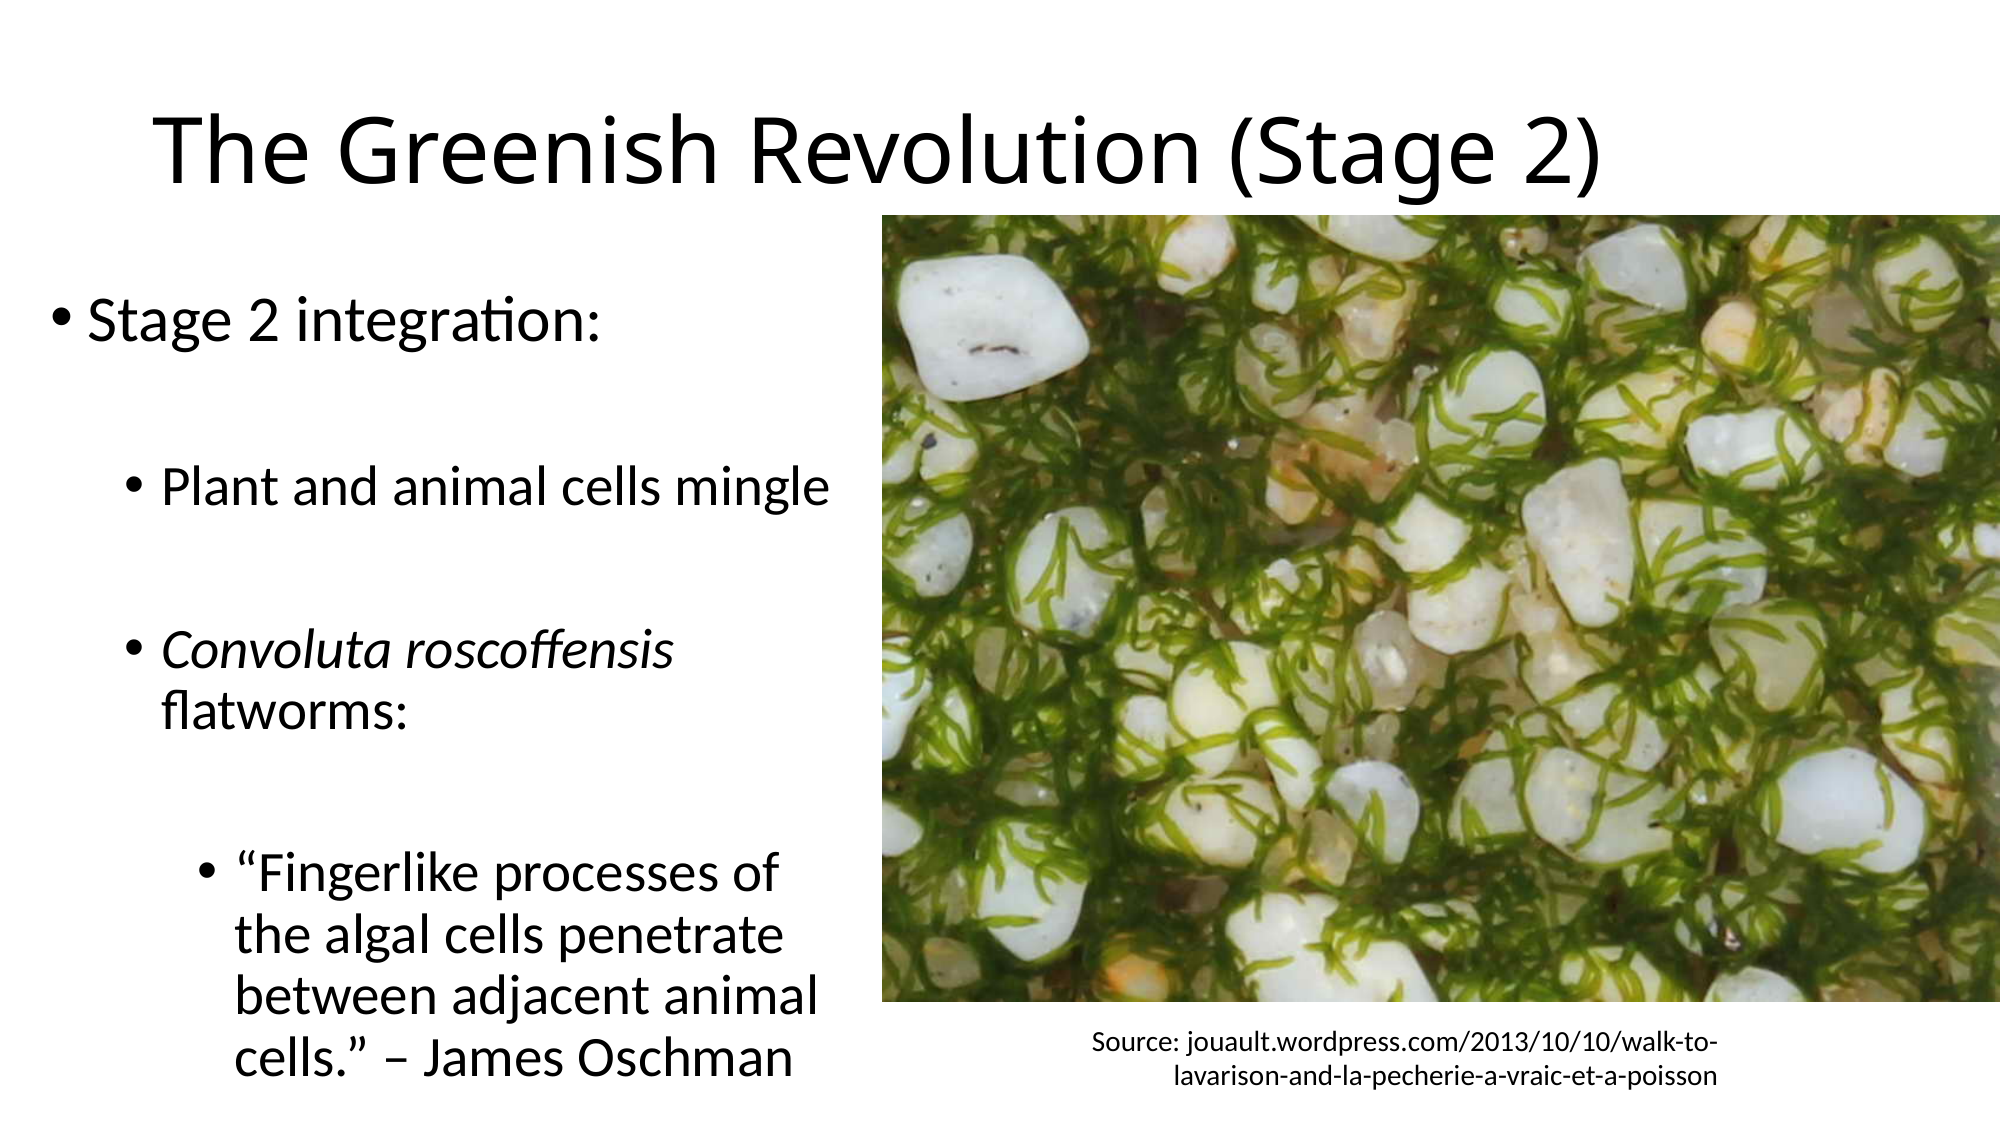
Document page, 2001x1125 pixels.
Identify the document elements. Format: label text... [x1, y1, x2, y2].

list Stage 2 integration: Plant and animal cells mingle Convoluta roscoffensis flatworms: “Fingerlike processes of the algal cells penetrate between adjacent animal cells.” – James Oschman [35, 277, 883, 1101]
text_box Source: jouault.wordpress.com/2013/10/10/walk-to-lavarison-and-la-pecherie-a-vraic-et-a-poisson [999, 1014, 1734, 1100]
title The Greenish Revolution (Stage 2) [137, 45, 1863, 263]
picture [882, 215, 2000, 1002]
